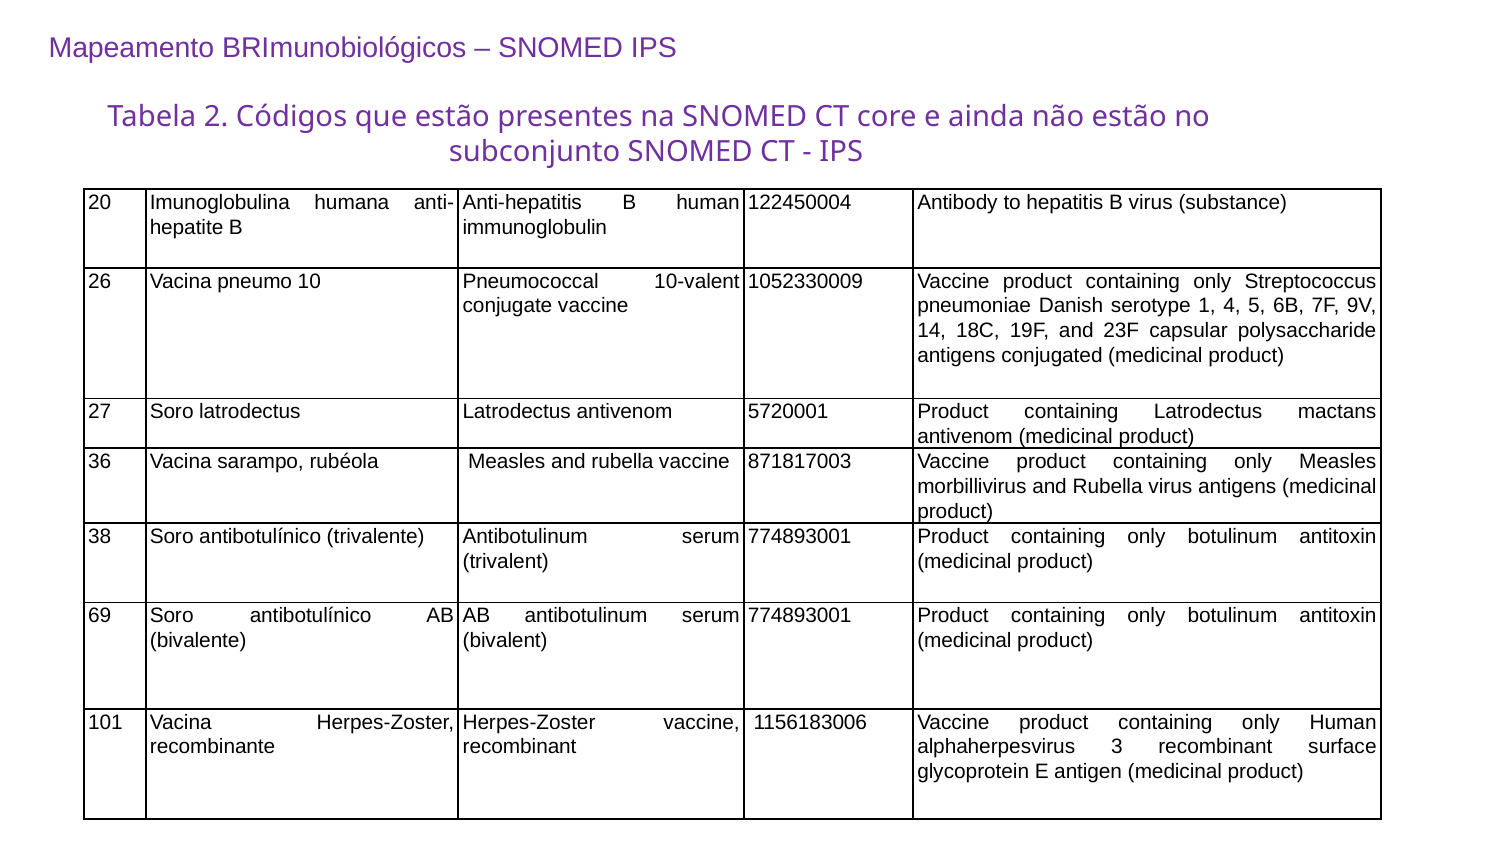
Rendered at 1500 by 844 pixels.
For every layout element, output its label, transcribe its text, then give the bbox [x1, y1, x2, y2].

table_cell Vaccine product containing only Measles morbillivirus and Rubella virus antigens (medicinal product) [914, 449, 1380, 522]
table_cell Vacina pneumo 10 [147, 269, 457, 398]
table_cell 774893001 [745, 524, 912, 602]
table_cell Herpes-Zoster vaccine, recombinant [459, 710, 743, 818]
table_cell Antibotulinum serum (trivalent) [459, 524, 743, 602]
table_cell Soro antibotulínico AB (bivalente) [147, 603, 457, 708]
table_cell Measles and rubella vaccine [459, 449, 743, 522]
title Mapeamento BRImunobiológicos – SNOMED IPS [33, 17, 1432, 112]
table_cell Latrodectus antivenom [459, 399, 743, 447]
table_cell 774893001 [745, 603, 912, 708]
table_cell 27 [85, 399, 145, 447]
table_cell Vacina Herpes-Zoster, recombinante [147, 710, 457, 818]
table_header 122450004 [745, 190, 912, 267]
table_cell Vacina sarampo, rubéola [147, 449, 457, 522]
table_cell Vaccine product containing only Streptococcus pneumoniae Danish serotype 1, 4, 5, 6B, 7F, 9V, 14, 18C, 19F, and 23F capsular polysaccharide antigens conjugated (medicinal product) [914, 269, 1380, 398]
table_cell Product containing only botulinum antitoxin (medicinal product) [914, 524, 1380, 602]
table_header 20 [85, 190, 145, 267]
table_cell 38 [85, 524, 145, 602]
table_cell Product containing only botulinum antitoxin (medicinal product) [914, 603, 1380, 708]
table_cell 26 [85, 269, 145, 398]
table_cell 69 [85, 603, 145, 708]
table_cell 871817003 [745, 449, 912, 522]
table_cell Product containing Latrodectus mactans antivenom (medicinal product) [914, 399, 1380, 447]
table_cell AB antibotulinum serum (bivalent) [459, 603, 743, 708]
table_cell Soro latrodectus [147, 399, 457, 447]
table_cell 101 [85, 710, 145, 818]
table_header Antibody to hepatitis B virus (substance) [914, 190, 1380, 267]
table_cell 1052330009 [745, 269, 912, 398]
table_cell 1156183006 [745, 710, 912, 818]
table_cell 5720001 [745, 399, 912, 447]
table_cell Pneumococcal 10-valent conjugate vaccine [459, 269, 743, 398]
text_box Tabela 2. Códigos que estão presentes na SNOMED CT core e ainda não estão no subconjunto SNOMED CT - IPS [51, 89, 1268, 175]
table_header Imunoglobulina humana anti-hepatite B [147, 190, 457, 267]
table_cell Vaccine product containing only Human alphaherpesvirus 3 recombinant surface glycoprotein E antigen (medicinal product) [914, 710, 1380, 818]
table_cell 36 [85, 449, 145, 522]
table_header Anti-hepatitis B human immunoglobulin [459, 190, 743, 267]
table_cell Soro antibotulínico (trivalente) [147, 524, 457, 602]
